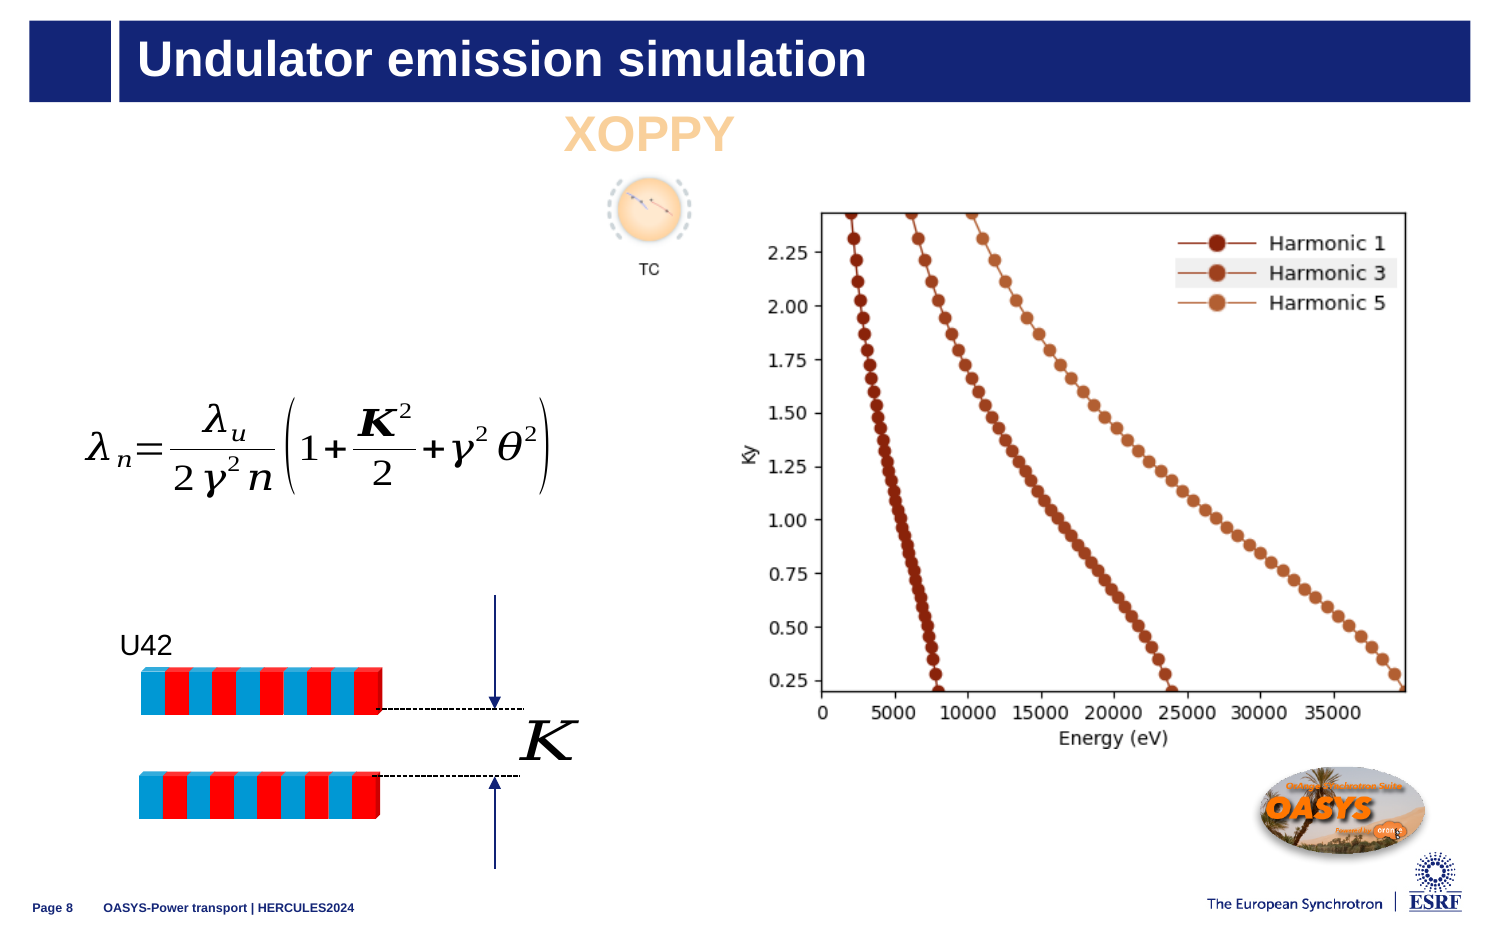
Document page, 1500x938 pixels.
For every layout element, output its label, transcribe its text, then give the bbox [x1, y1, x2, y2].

text_box U42 [104, 618, 189, 669]
title Undulator emission simulation [119, 20, 1471, 103]
footer OASYS-Power transport | HERCULES2024 [103, 886, 1108, 916]
picture [1175, 751, 1500, 938]
slide_number Page 8 [32, 886, 101, 916]
picture [737, 210, 1413, 749]
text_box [138, 771, 381, 820]
picture [596, 168, 703, 283]
text_box XOPPY [547, 93, 752, 169]
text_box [140, 666, 383, 715]
